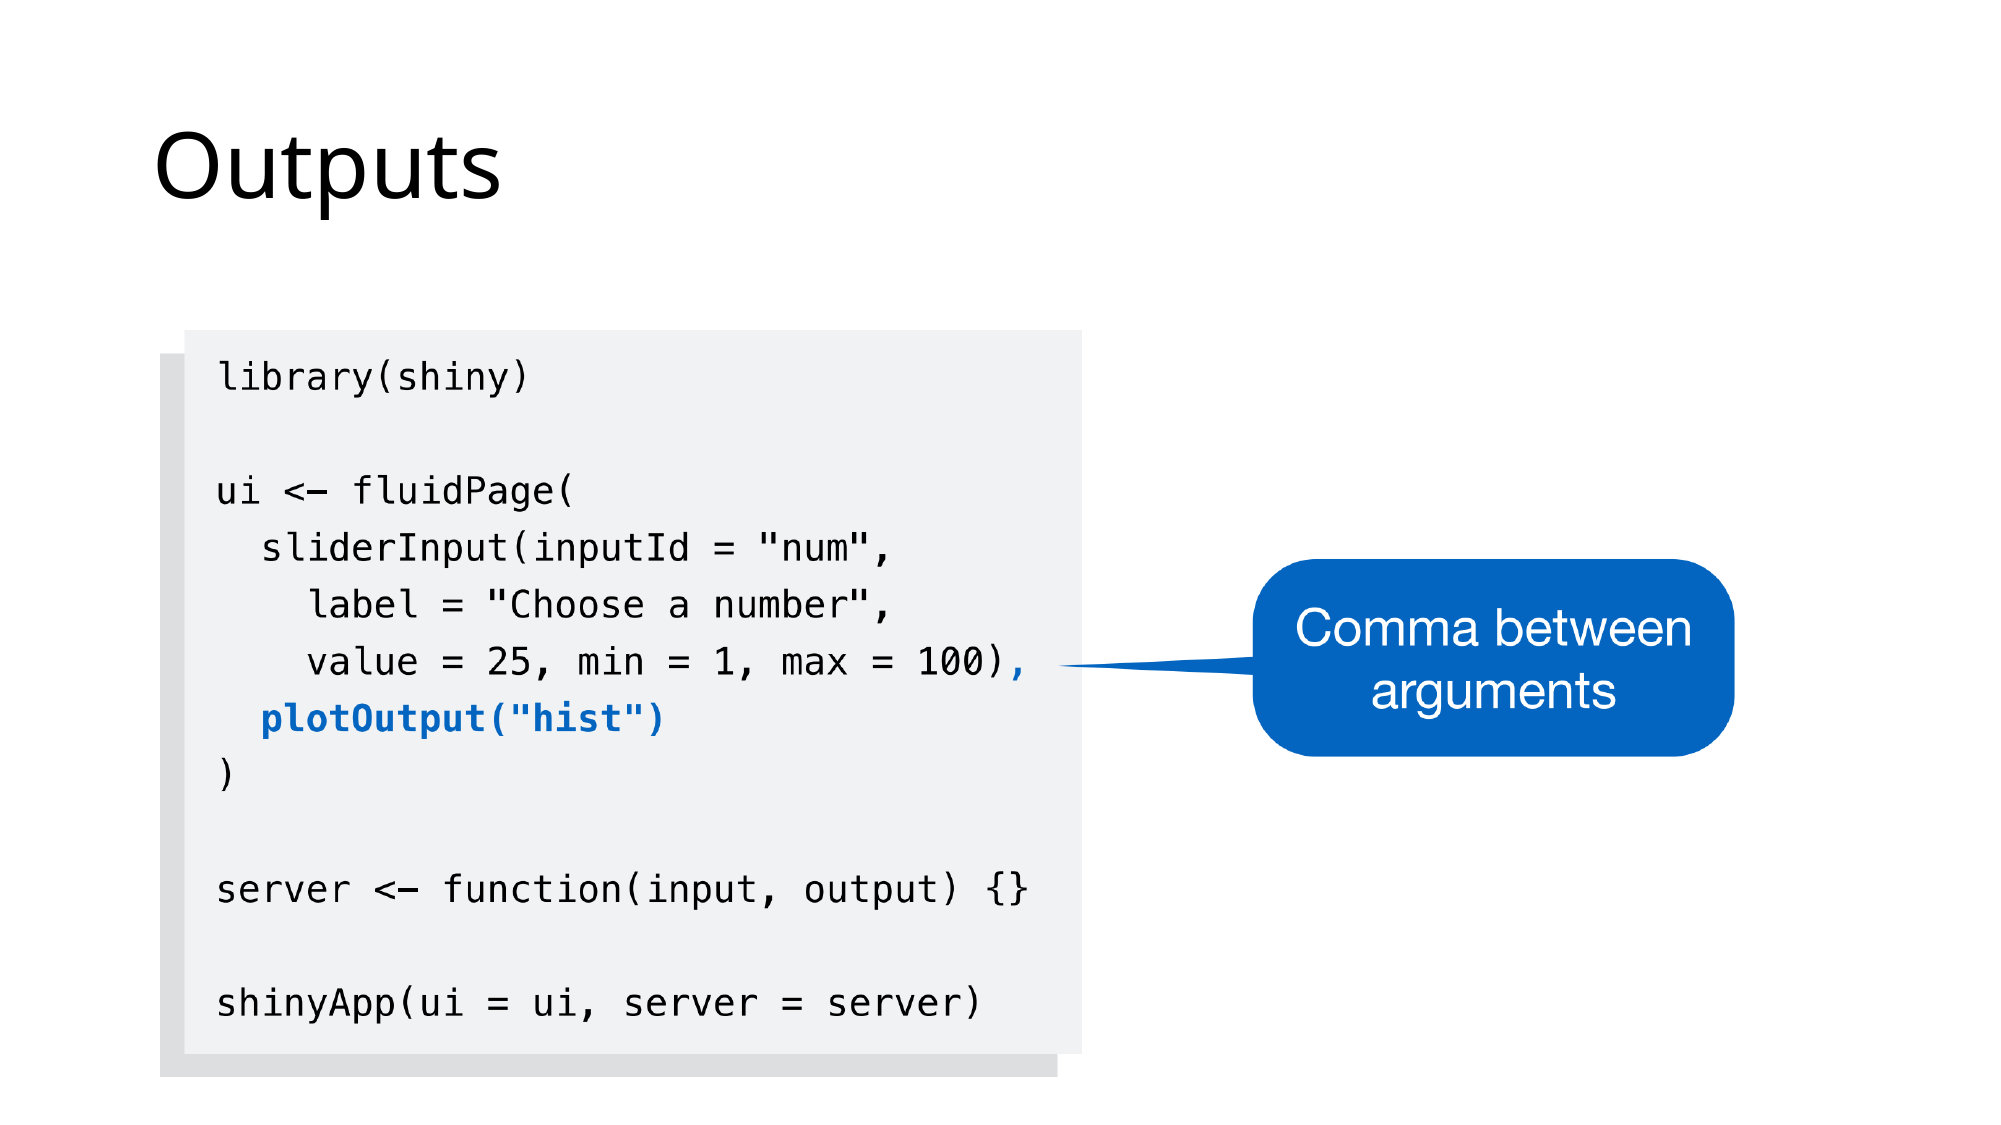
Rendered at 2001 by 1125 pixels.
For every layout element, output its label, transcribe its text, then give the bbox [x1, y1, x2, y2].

picture [158, 319, 1790, 1104]
title Outputs [137, 59, 1863, 278]
